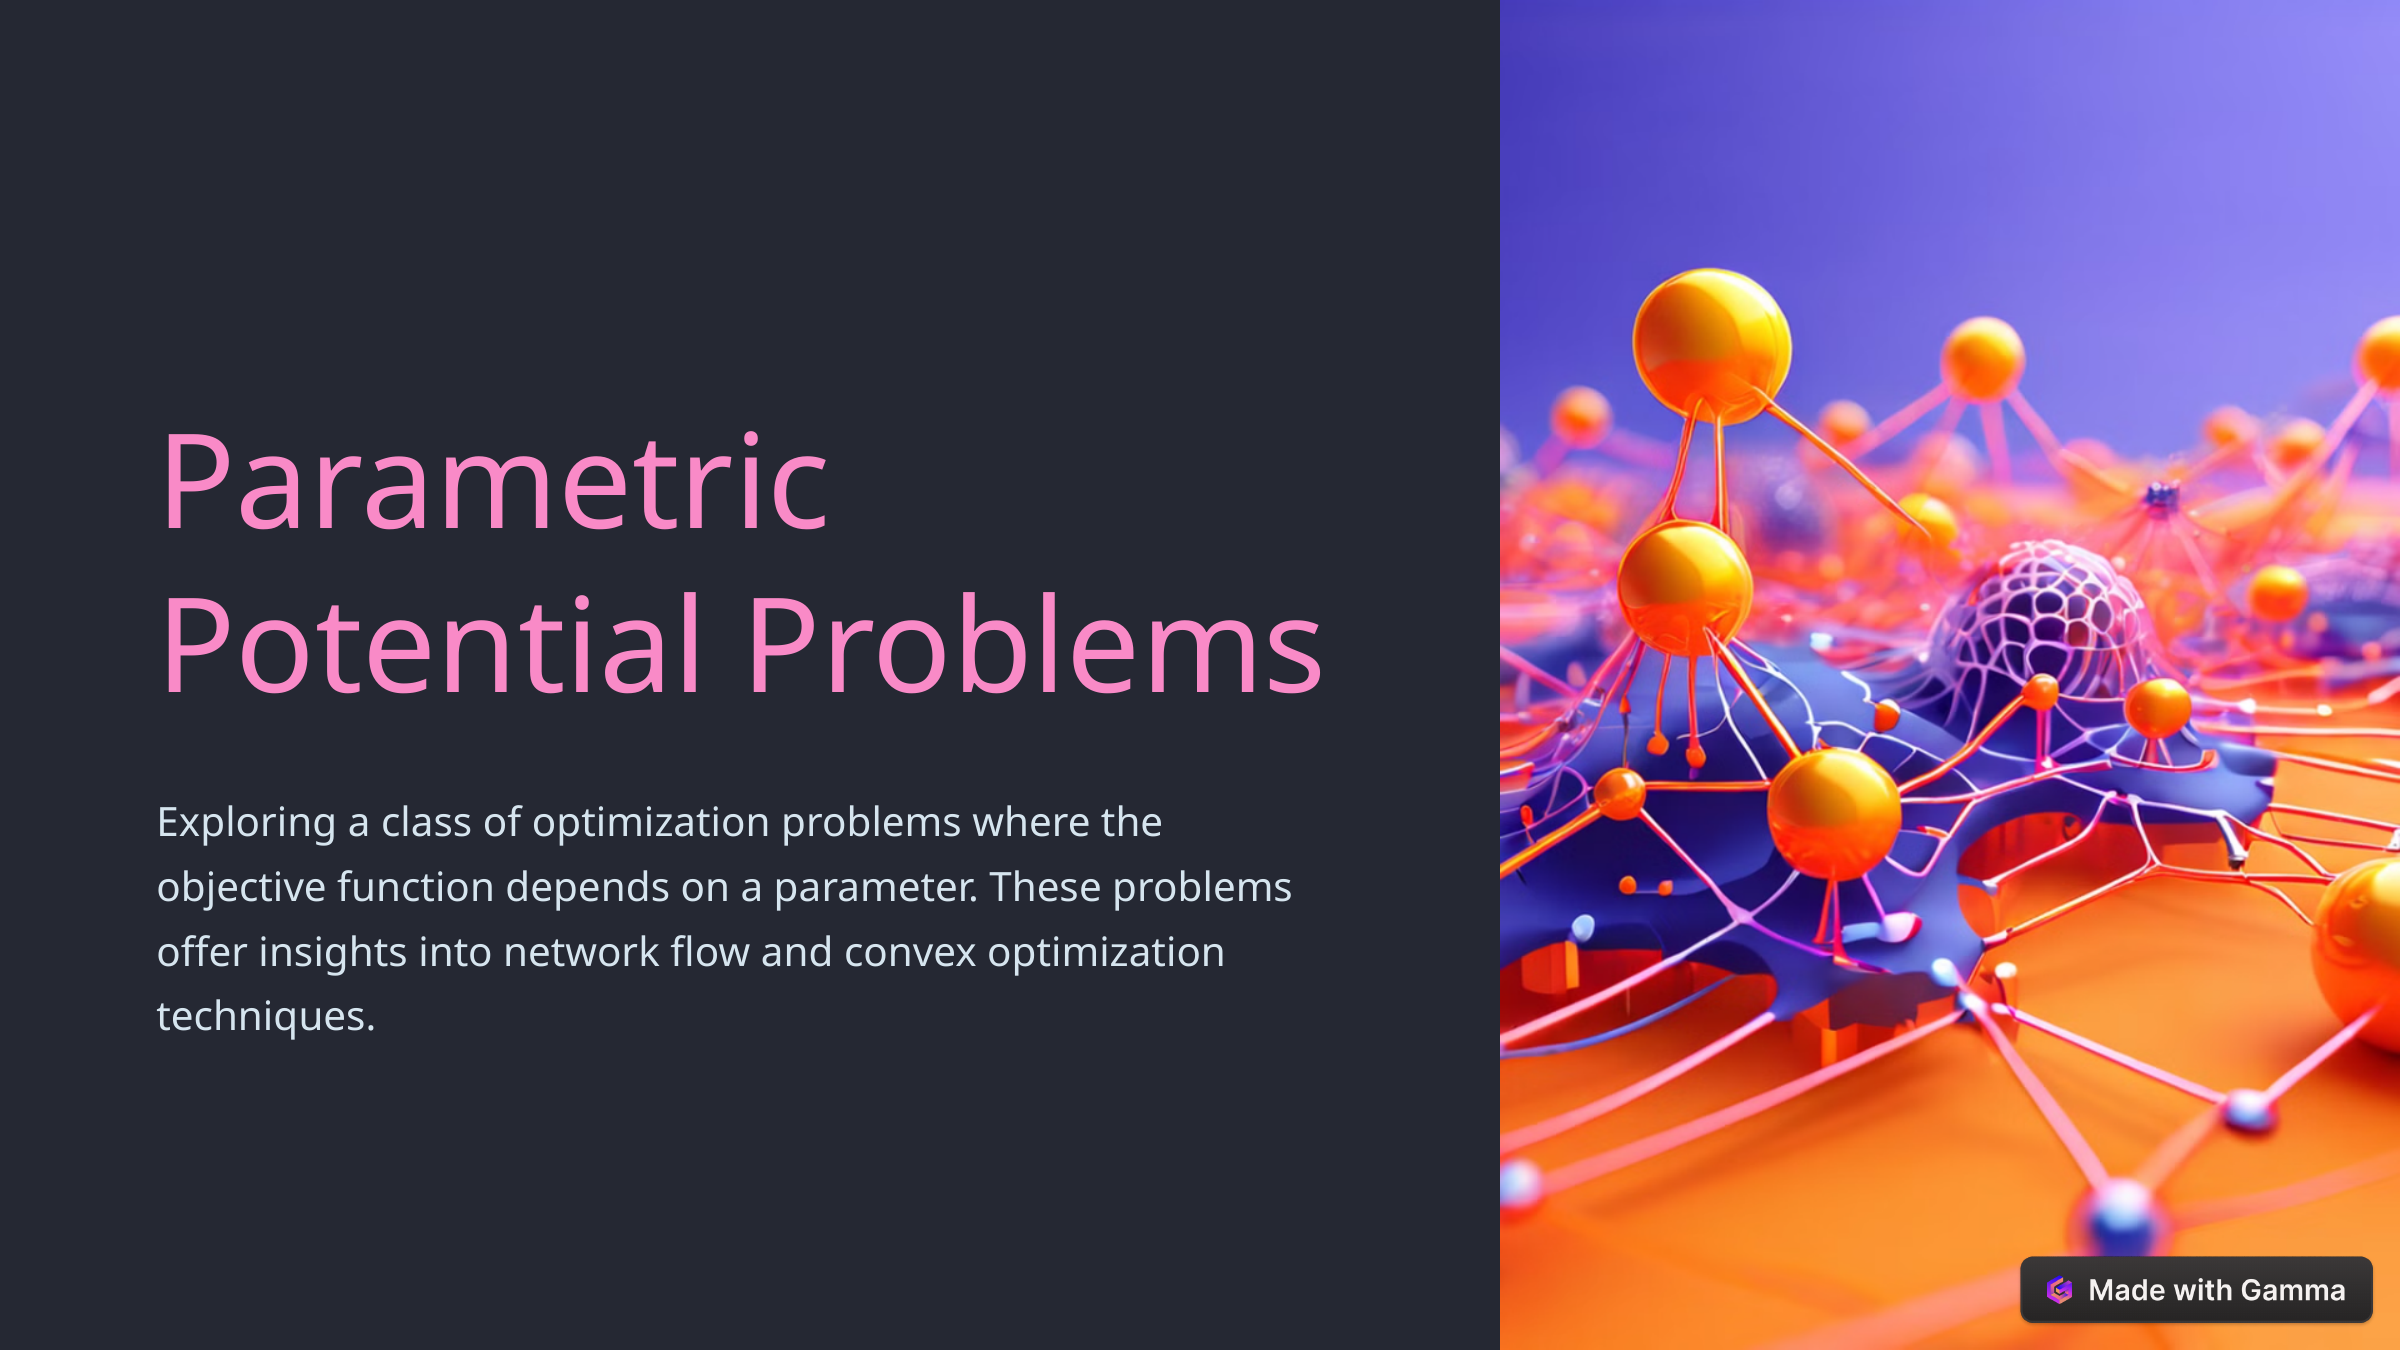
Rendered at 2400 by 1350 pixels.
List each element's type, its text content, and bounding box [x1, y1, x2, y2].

text_box [0, 0, 1499, 1350]
text_box Parametric Potential Problems [141, 383, 1359, 712]
picture [1499, 0, 2400, 1350]
text_box Exploring a class of optimization problems where the objective function depends on a parameter. These problems offer insights into network flow and convex optimization techniques. [141, 772, 1359, 967]
